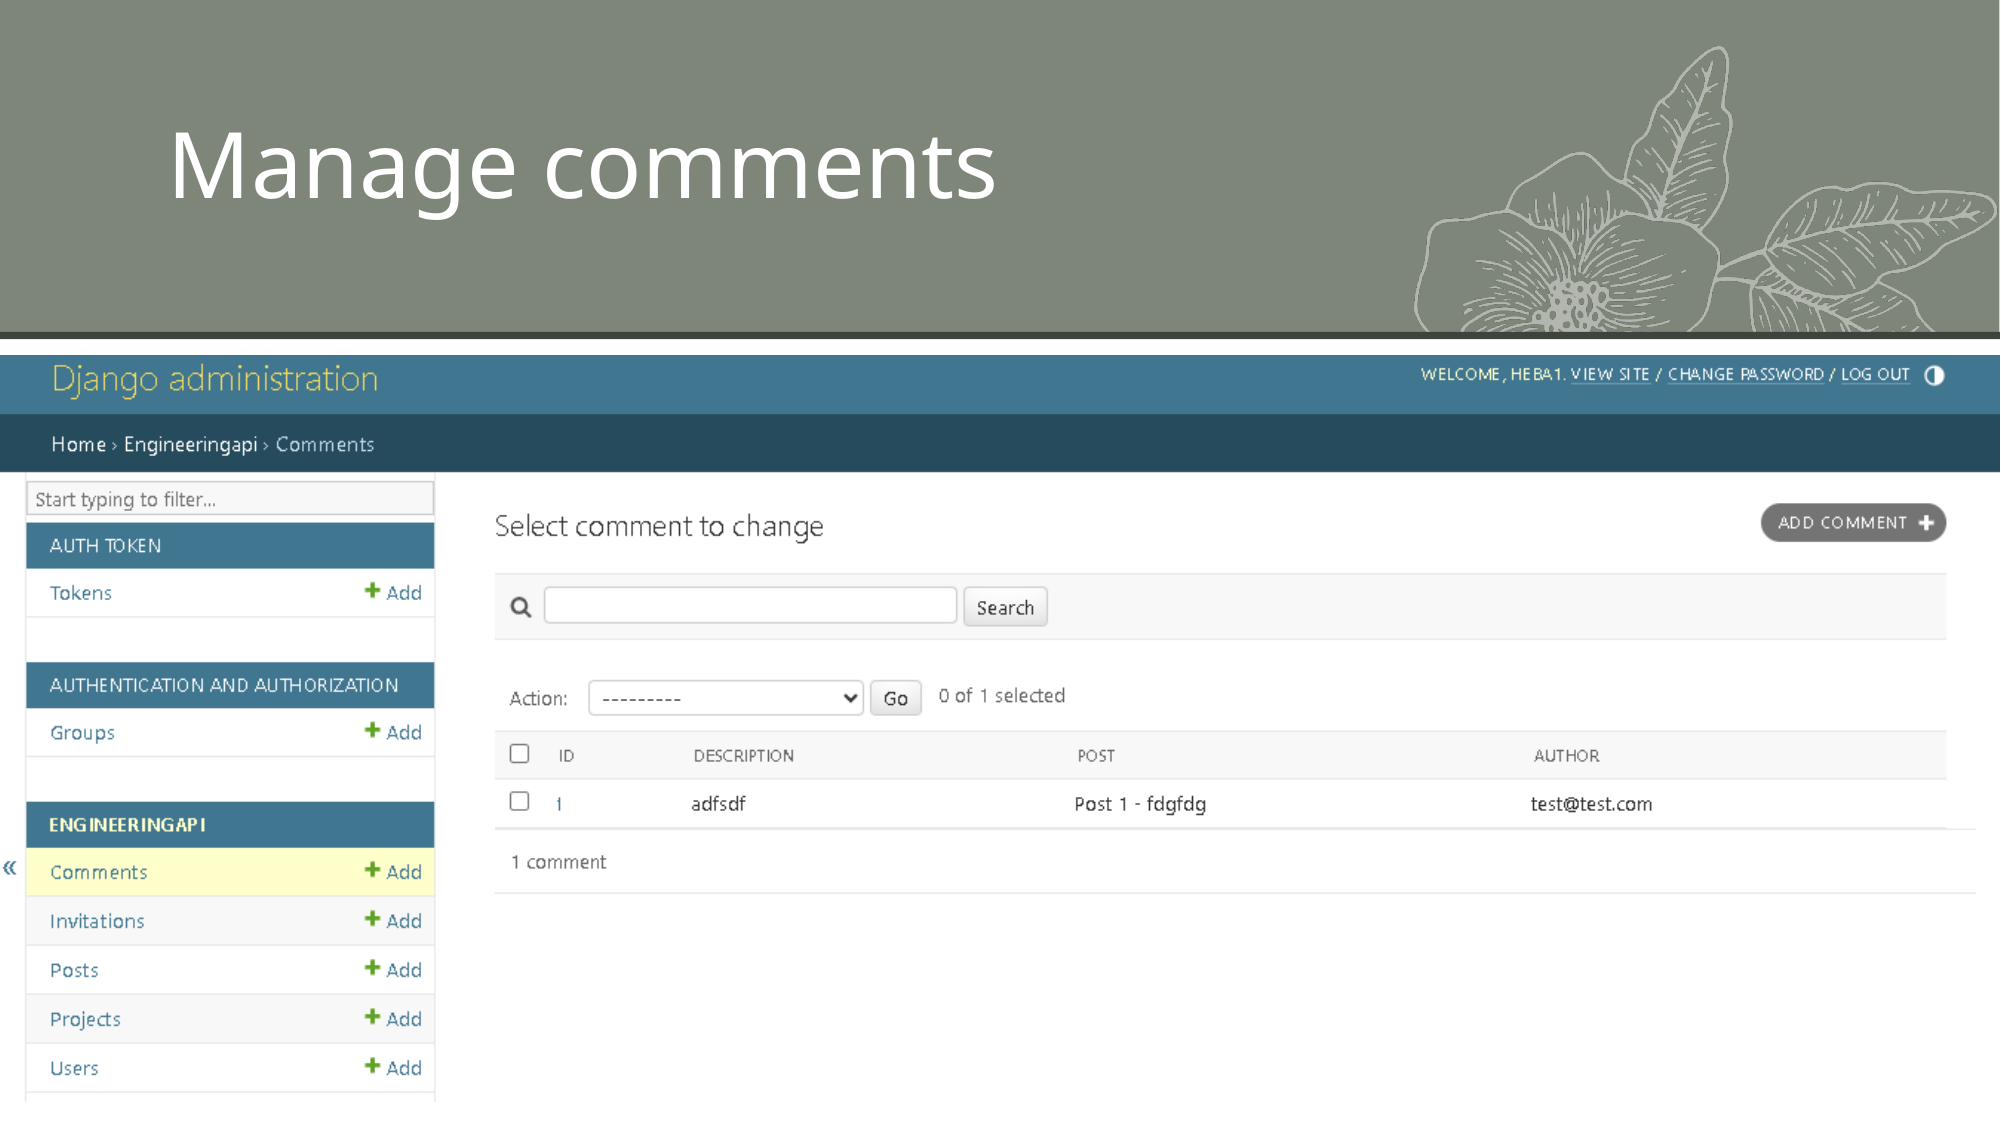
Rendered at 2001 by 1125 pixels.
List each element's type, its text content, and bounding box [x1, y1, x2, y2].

title Manage comments [153, 37, 1716, 300]
picture [1389, 21, 2001, 336]
picture [0, 355, 2000, 1102]
